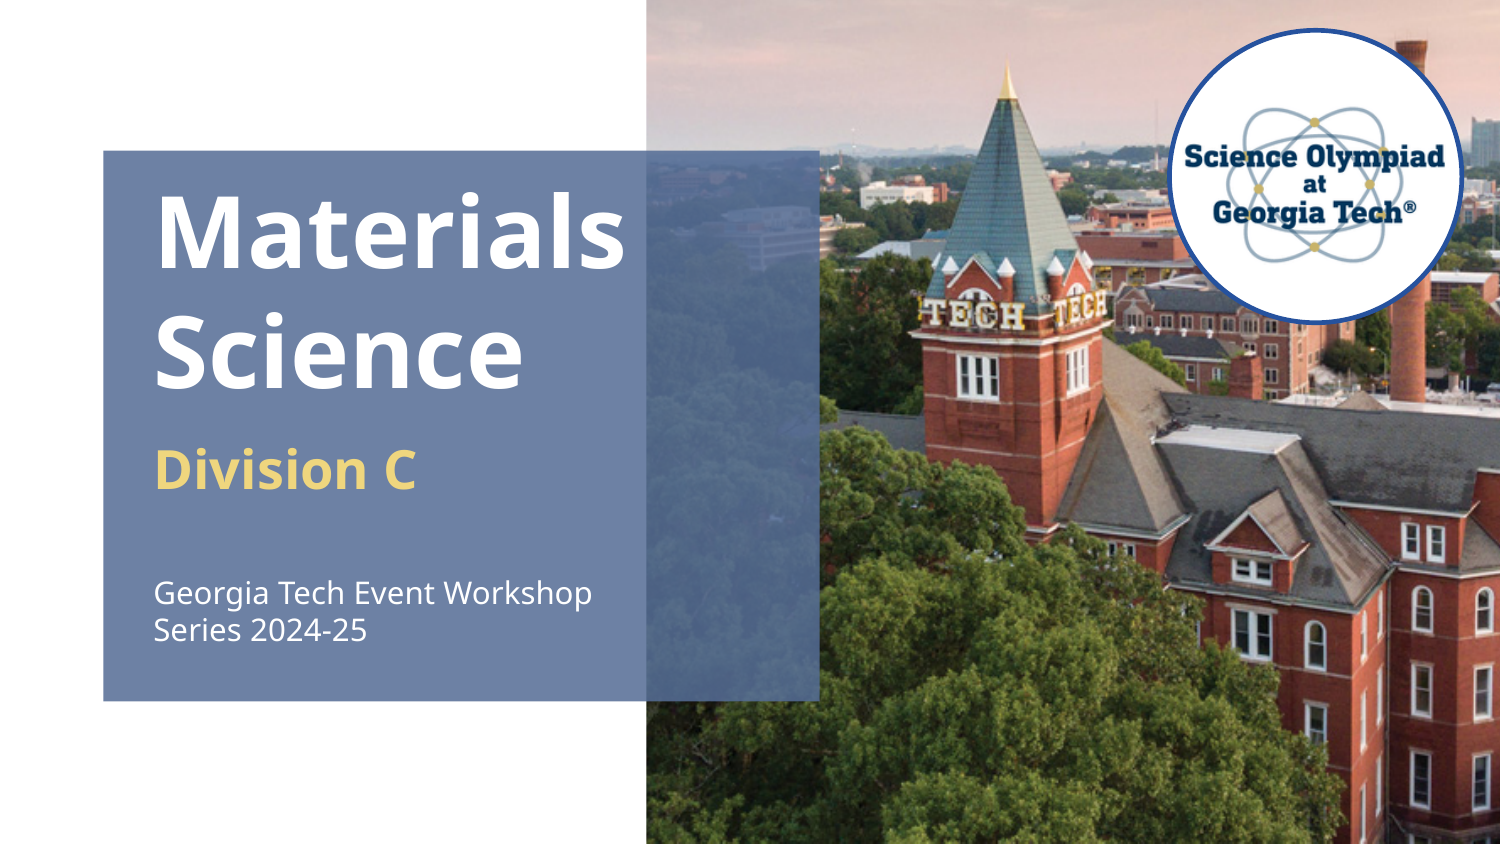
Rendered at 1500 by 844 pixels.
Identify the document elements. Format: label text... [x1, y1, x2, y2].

title Division C [138, 344, 641, 516]
text_box [103, 150, 641, 702]
title Materials Science [138, 153, 641, 344]
picture [646, 0, 1500, 844]
subtitle Georgia Tech Event Workshop Series 2024-25 [138, 545, 641, 663]
